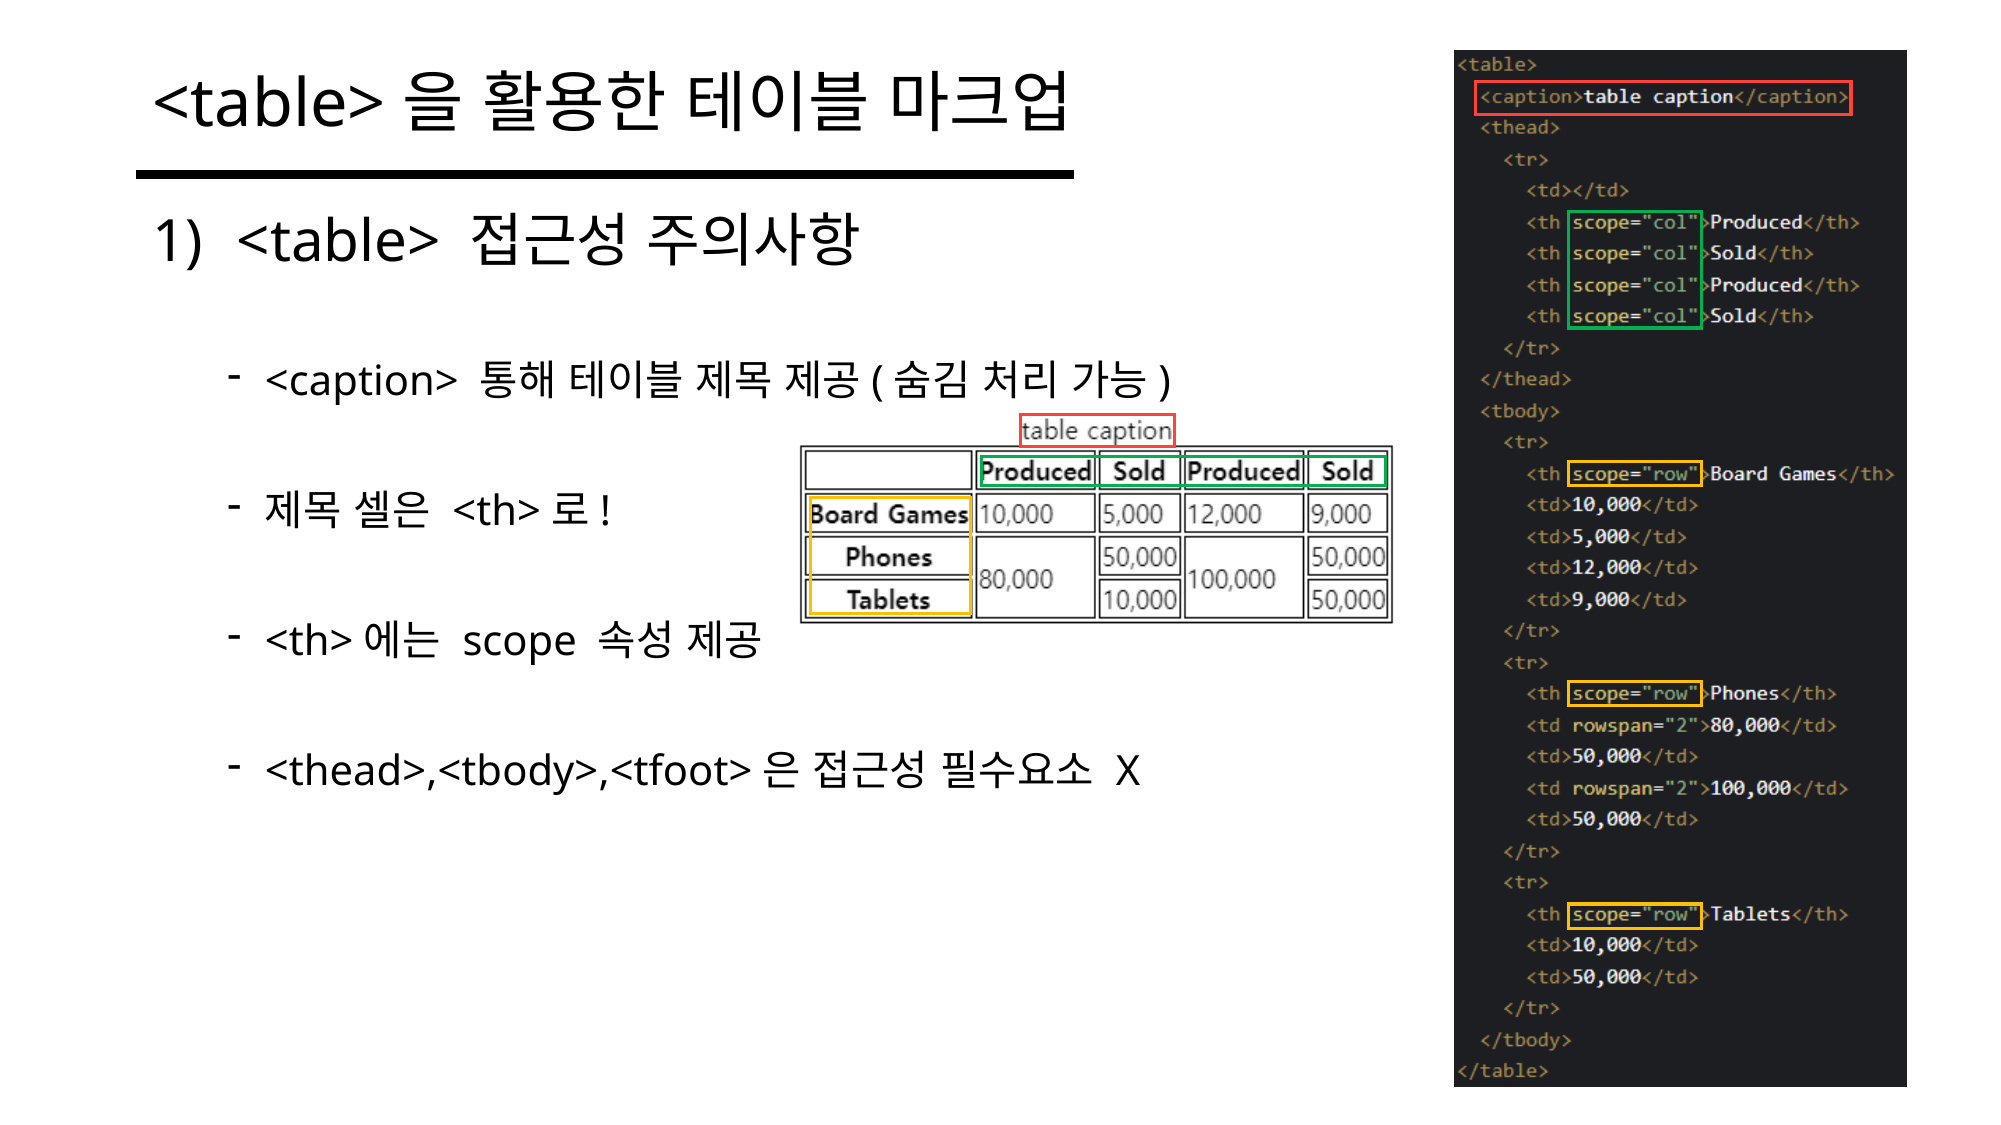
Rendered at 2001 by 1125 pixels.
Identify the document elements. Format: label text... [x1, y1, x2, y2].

picture [791, 414, 1401, 630]
picture [1454, 50, 1907, 1087]
list <table> 접근성 주의사항 <caption> 통해 테이블 제목 제공(숨김 처리 가능) 제목 셀은 <th>로! <th>에는 scope 속성 제공 <thead>,<tbody>,<tfoot>은 접근성 필수요소 X [137, 204, 1454, 1014]
title <table>을 활용한 테이블 마크업 [137, 38, 1863, 171]
